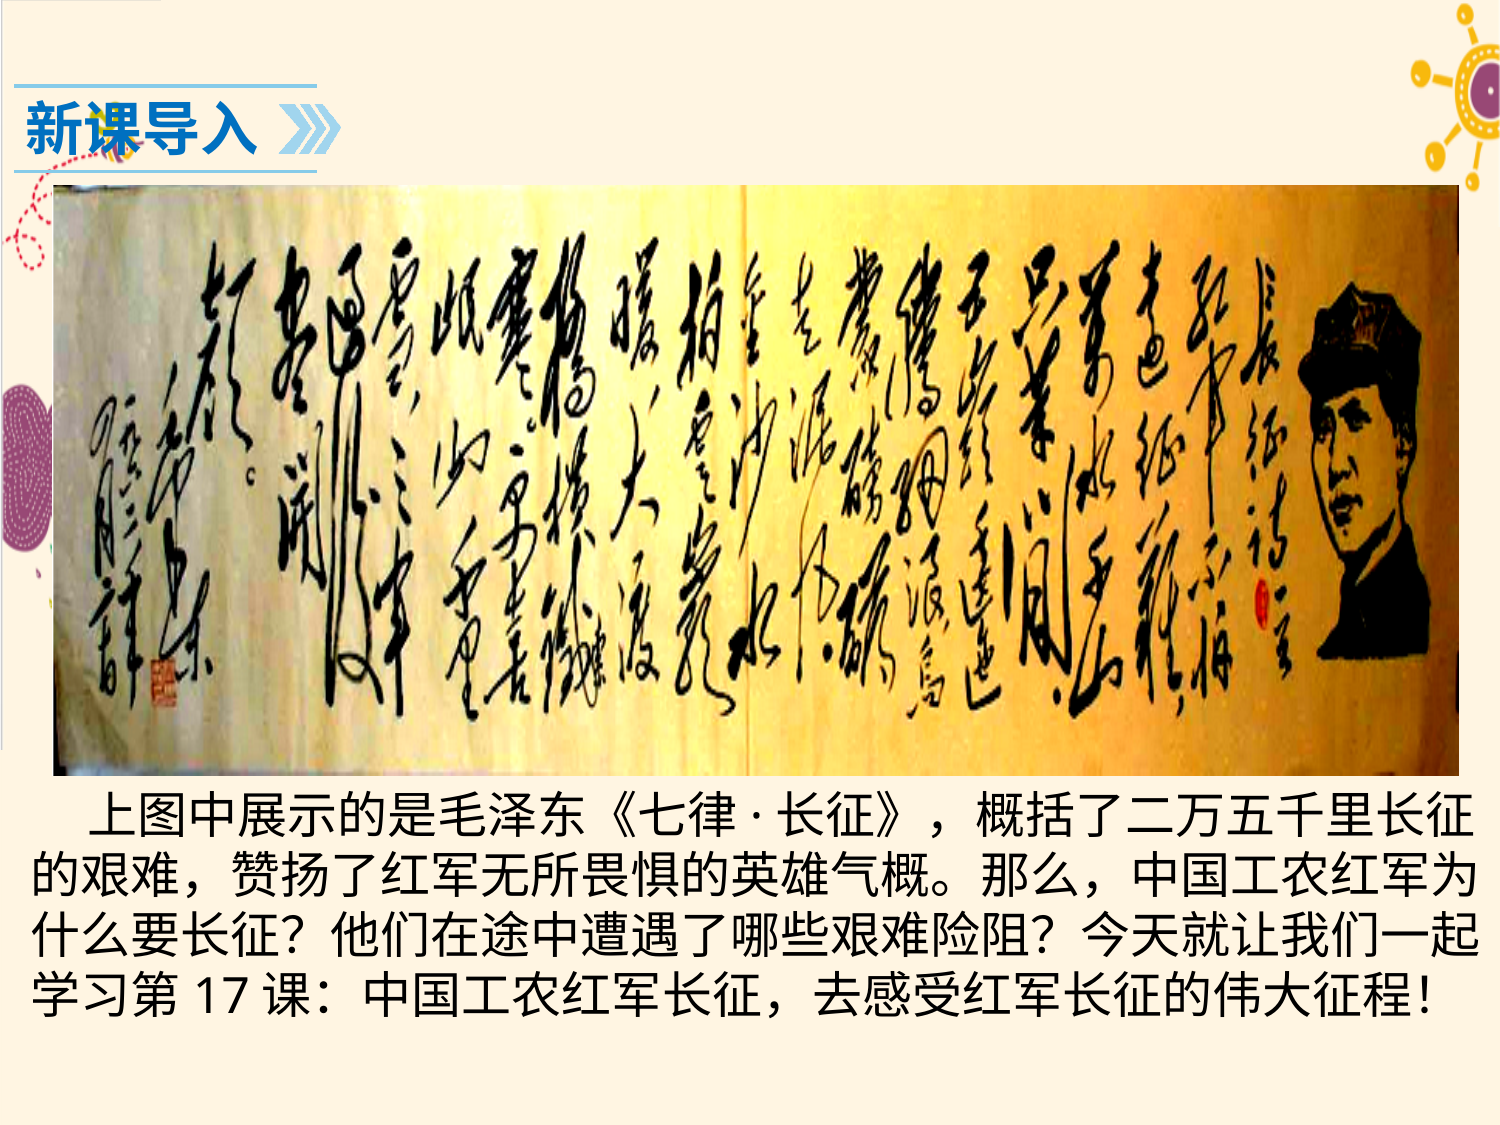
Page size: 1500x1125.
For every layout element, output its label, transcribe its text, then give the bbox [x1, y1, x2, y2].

picture [0, 0, 1500, 1125]
text_box 上图中展示的是毛泽东《七律·长征》，概括了二万五千里长征的艰难，赞扬了红军无所畏惧的英雄气概。那么，中国工农红军为什么要长征？他们在途中遭遇了哪些艰难险阻？今天就让我们一起学习第17课：中国工农红军长征，去感受红军长征的伟大征程！ [16, 776, 1500, 1031]
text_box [1, 84, 341, 173]
